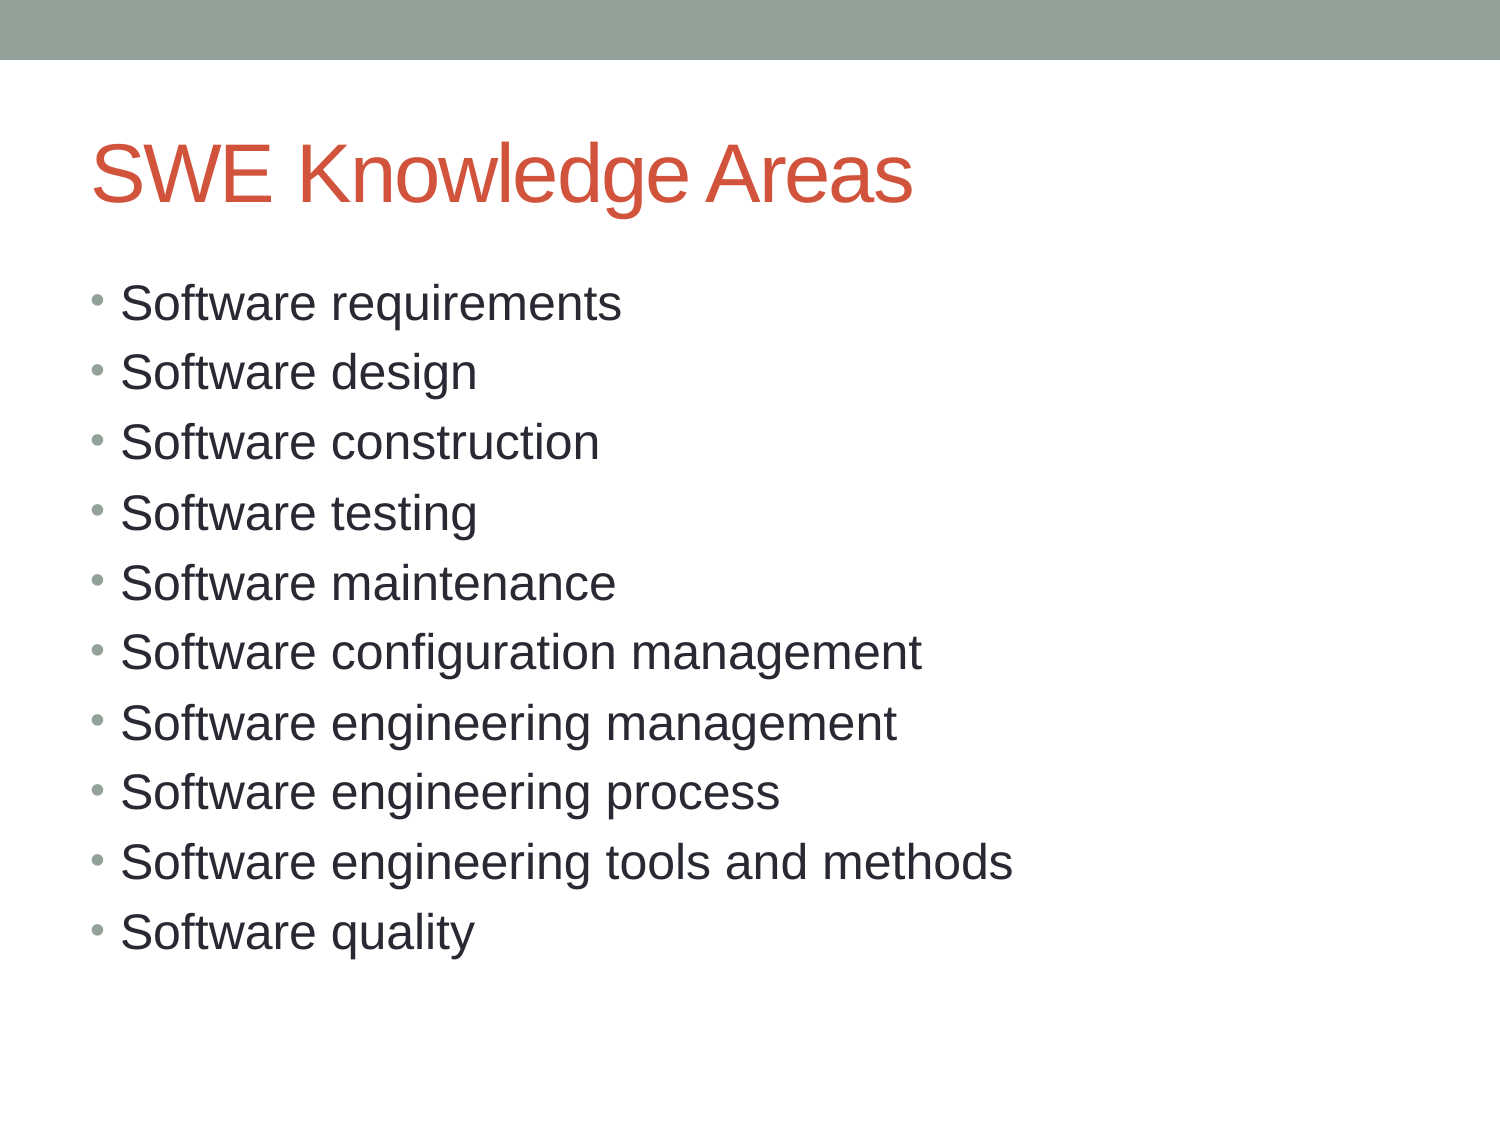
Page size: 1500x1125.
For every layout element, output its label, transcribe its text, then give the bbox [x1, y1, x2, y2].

title SWE Knowledge Areas [75, 87, 1425, 250]
list Software requirements Software design Software construction Software testing Software maintenance Software configuration management Software engineering management Software engineering process Software engineering tools and methods Software quality [75, 262, 1425, 1063]
